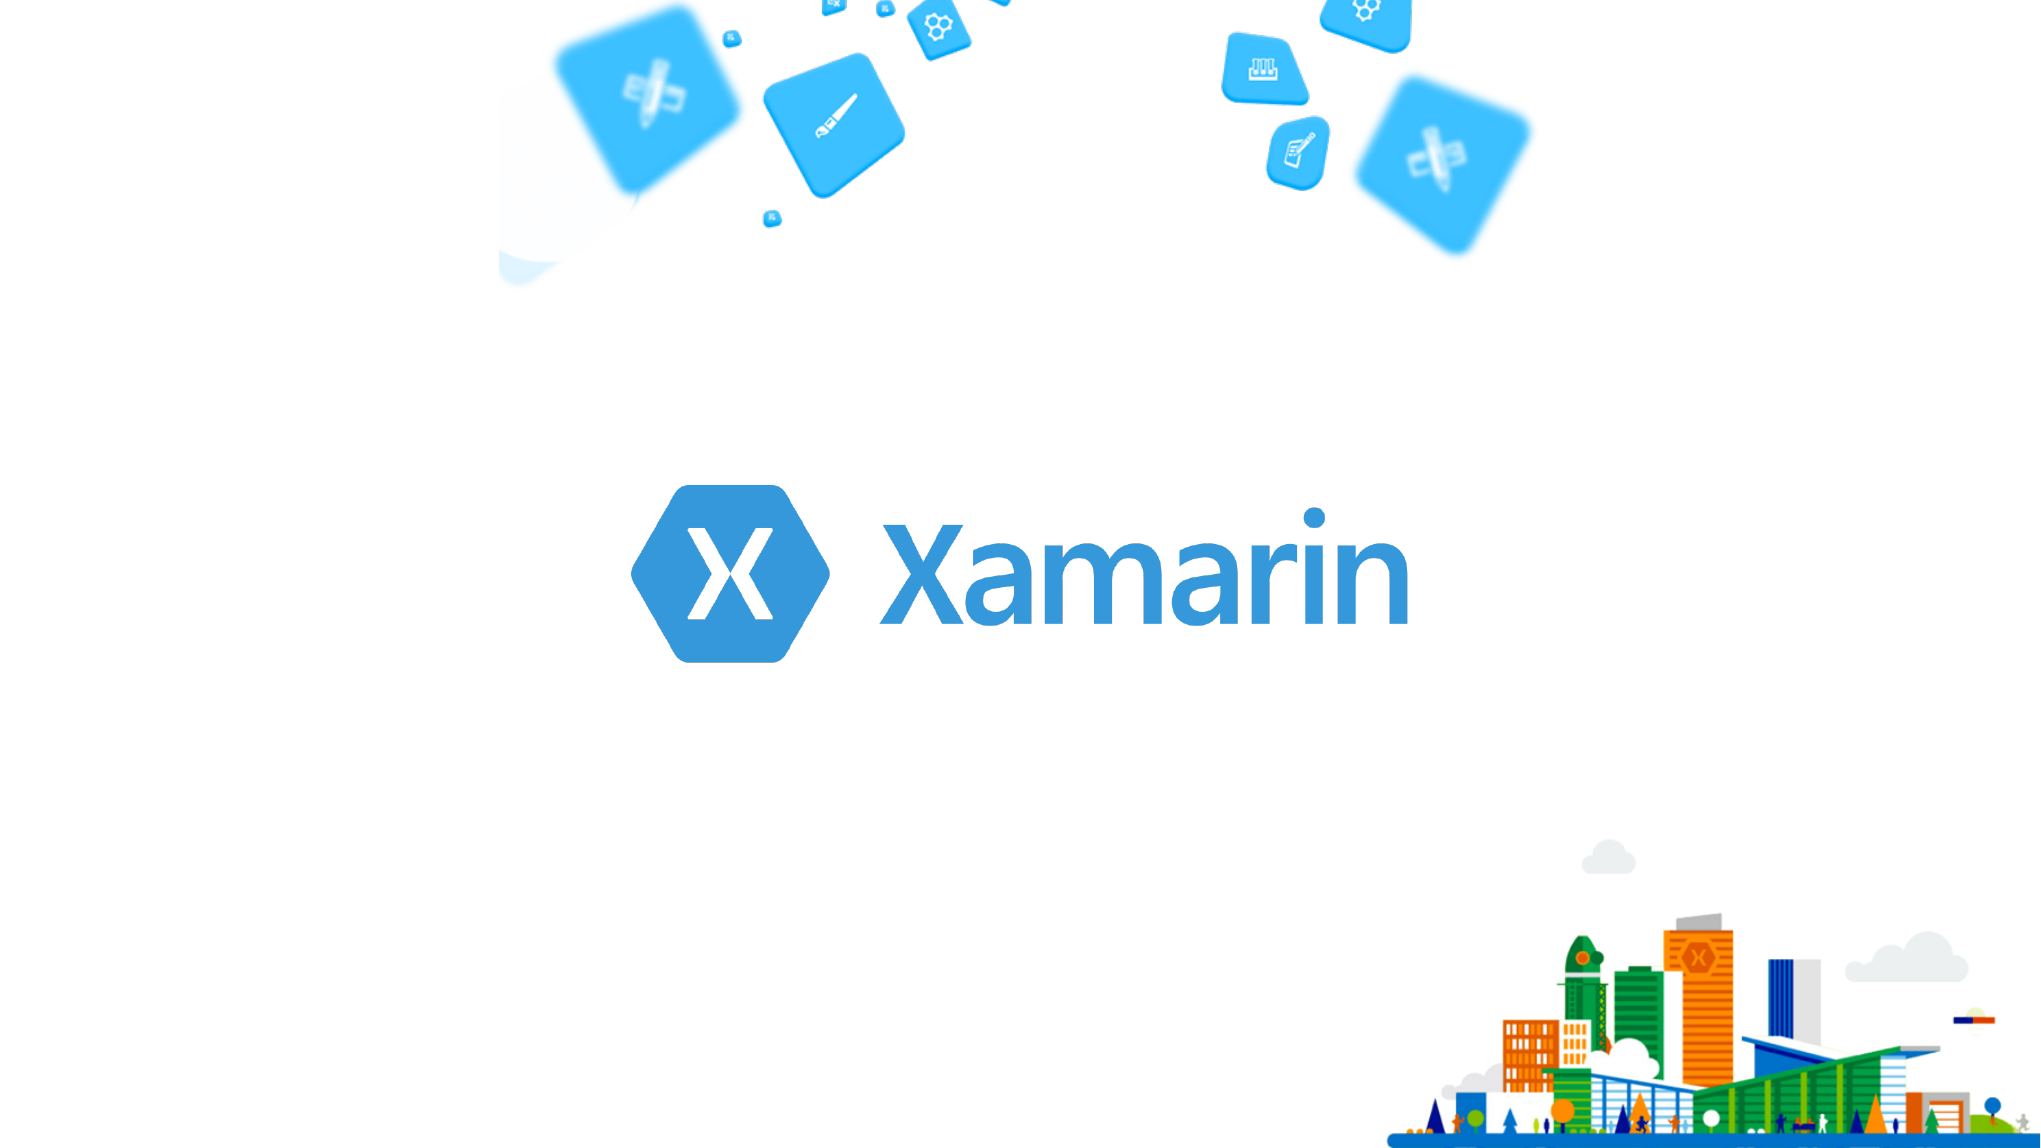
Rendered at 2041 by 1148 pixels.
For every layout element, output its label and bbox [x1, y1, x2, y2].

picture [549, 376, 1491, 772]
picture [1260, 792, 2041, 1148]
picture [499, 0, 1541, 292]
